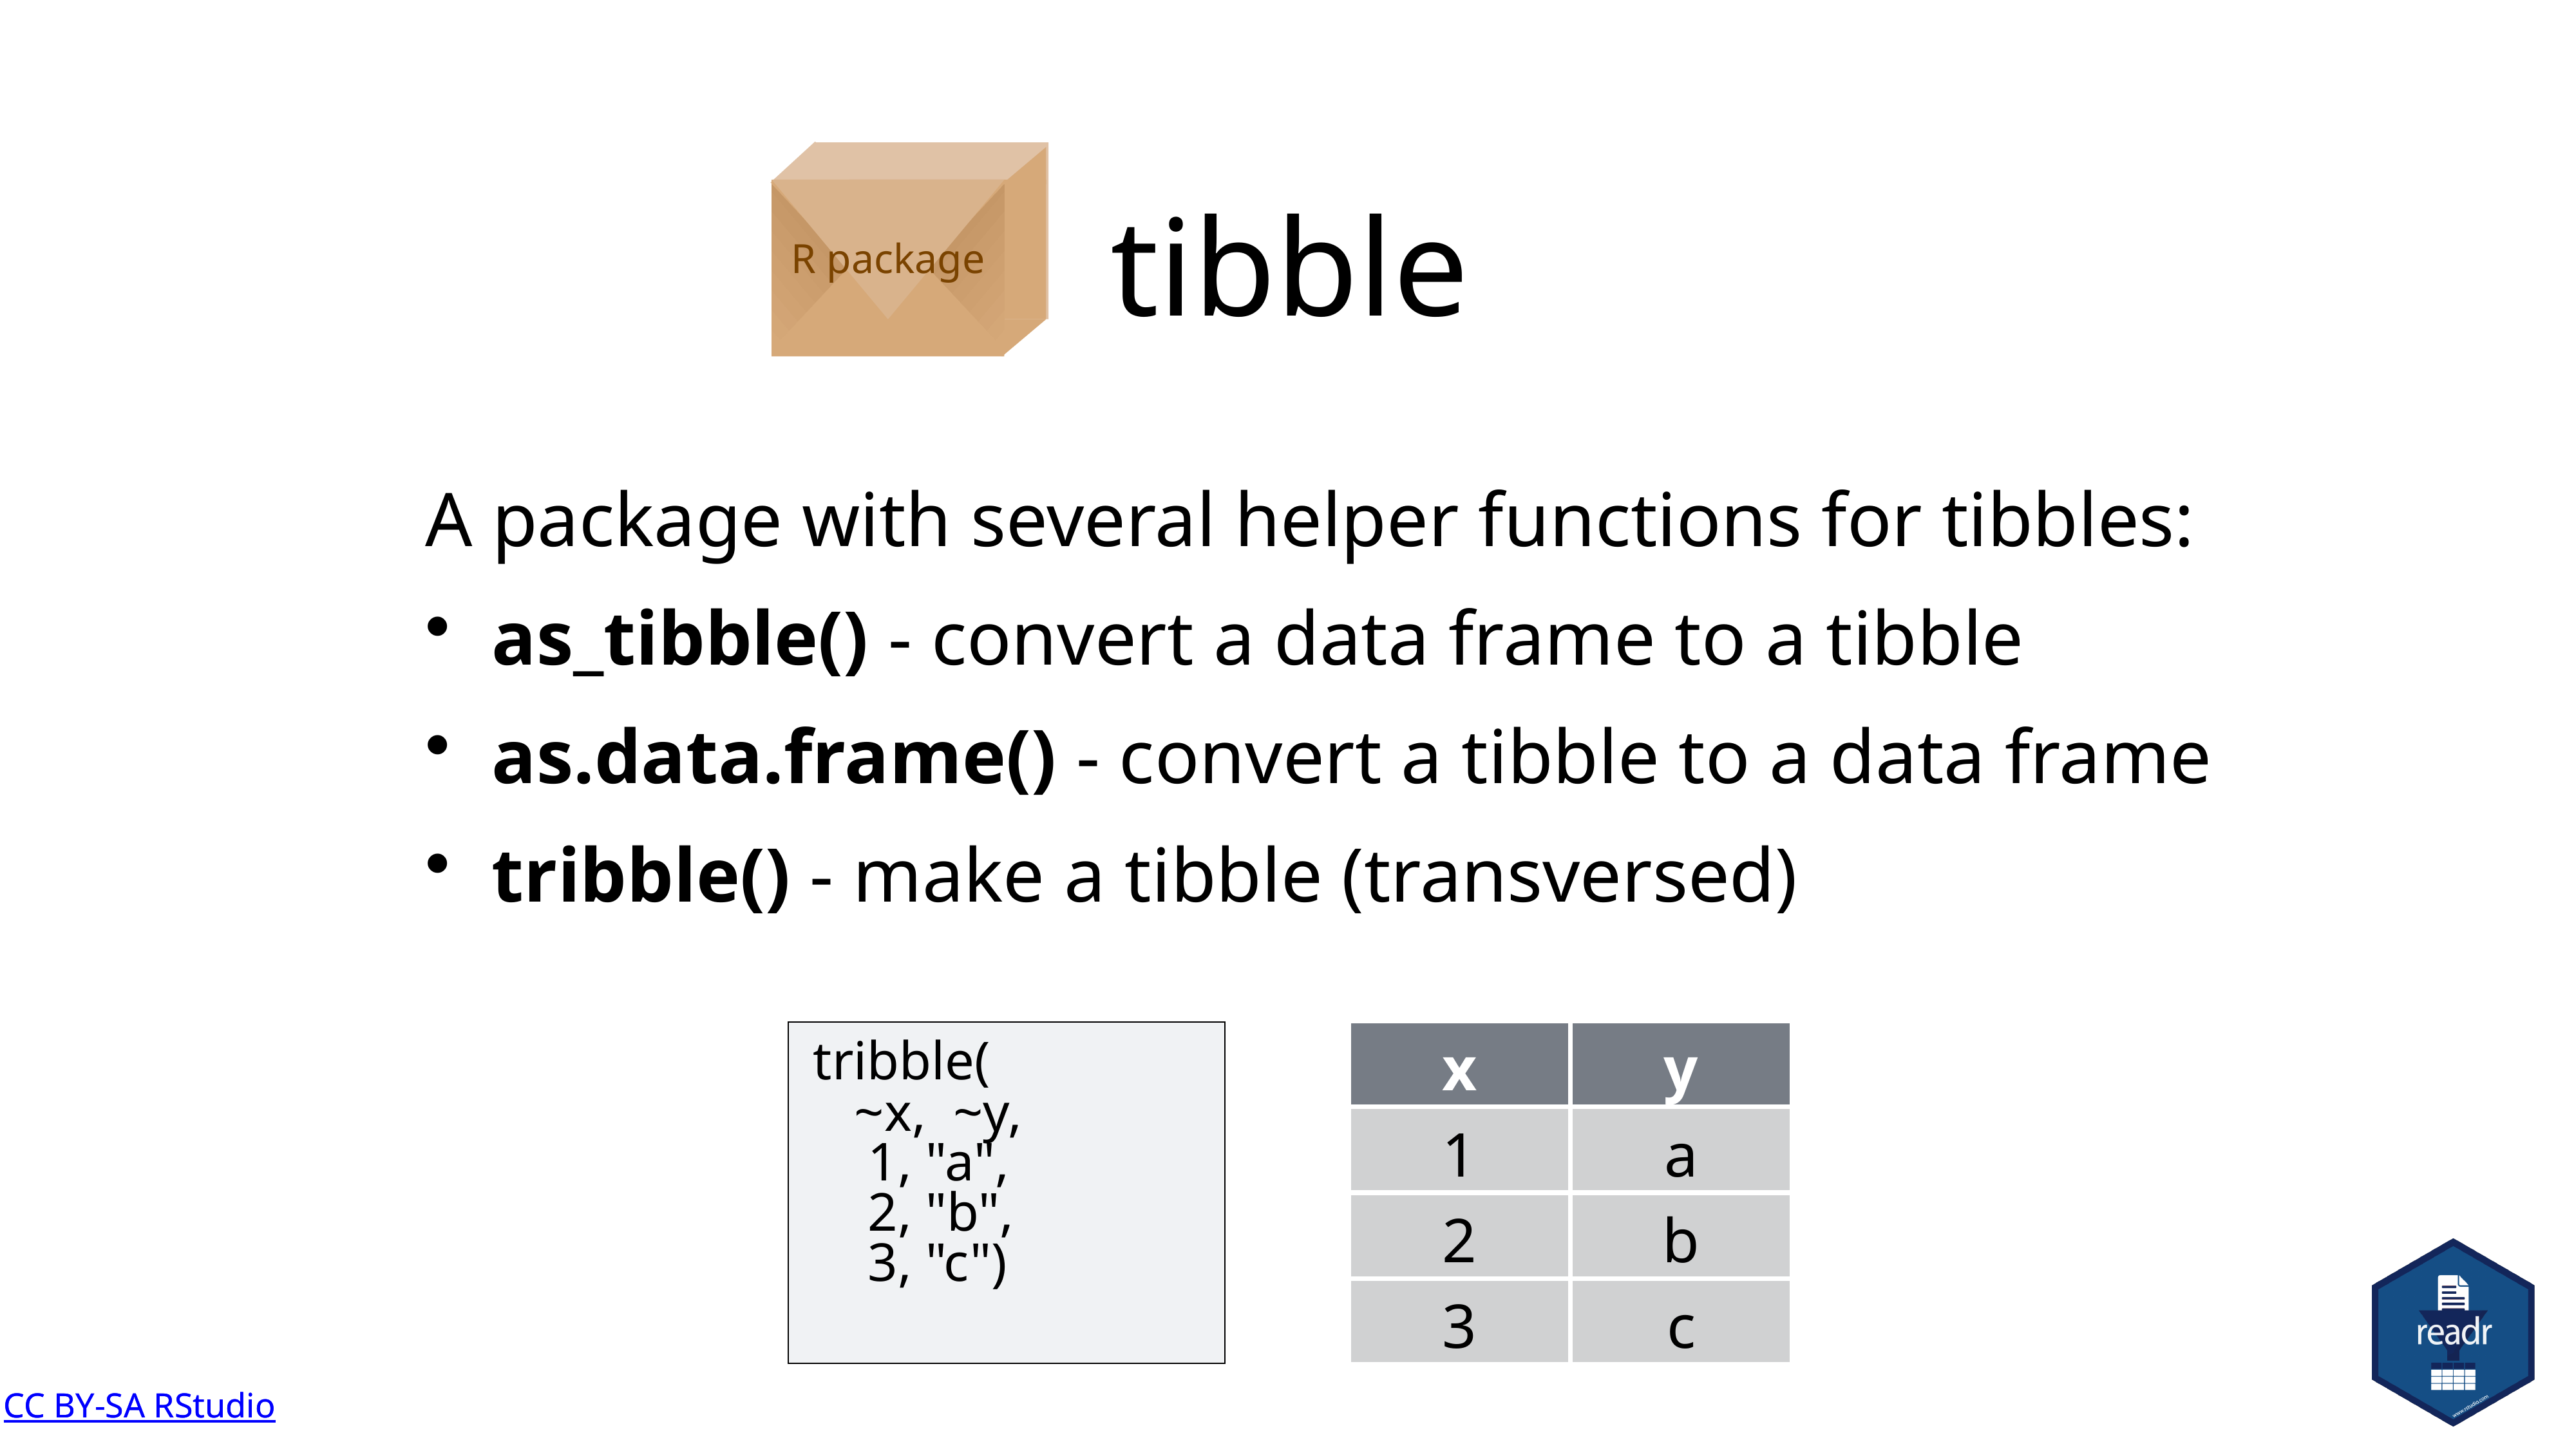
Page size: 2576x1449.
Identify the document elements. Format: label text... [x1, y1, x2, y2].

table_header y [1573, 1023, 1790, 1104]
text_box tribble( ~x, ~y, 1, "a", 2, "b", 3, "c") [795, 1028, 1245, 1372]
text_box tibble [425, 135, 2155, 390]
text_box A package with several helper functions for tibbles: as_tibble() - convert a data frame to a tibble as.data.frame() - convert a tibble to a data frame tribble() - make a tibble (transversed) [420, 400, 2266, 989]
picture [2371, 1238, 2535, 1427]
text_box [788, 1021, 1226, 1364]
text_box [753, 141, 1049, 357]
table_header x [1351, 1023, 1568, 1104]
table_cell c [1573, 1281, 1790, 1362]
table_cell a [1573, 1109, 1790, 1190]
table_cell 1 [1351, 1109, 1568, 1190]
table_cell 2 [1351, 1195, 1568, 1276]
table_cell b [1573, 1195, 1790, 1276]
text_box CC BY-SA RStudio [0, 1376, 283, 1437]
table_cell 3 [1351, 1281, 1568, 1362]
